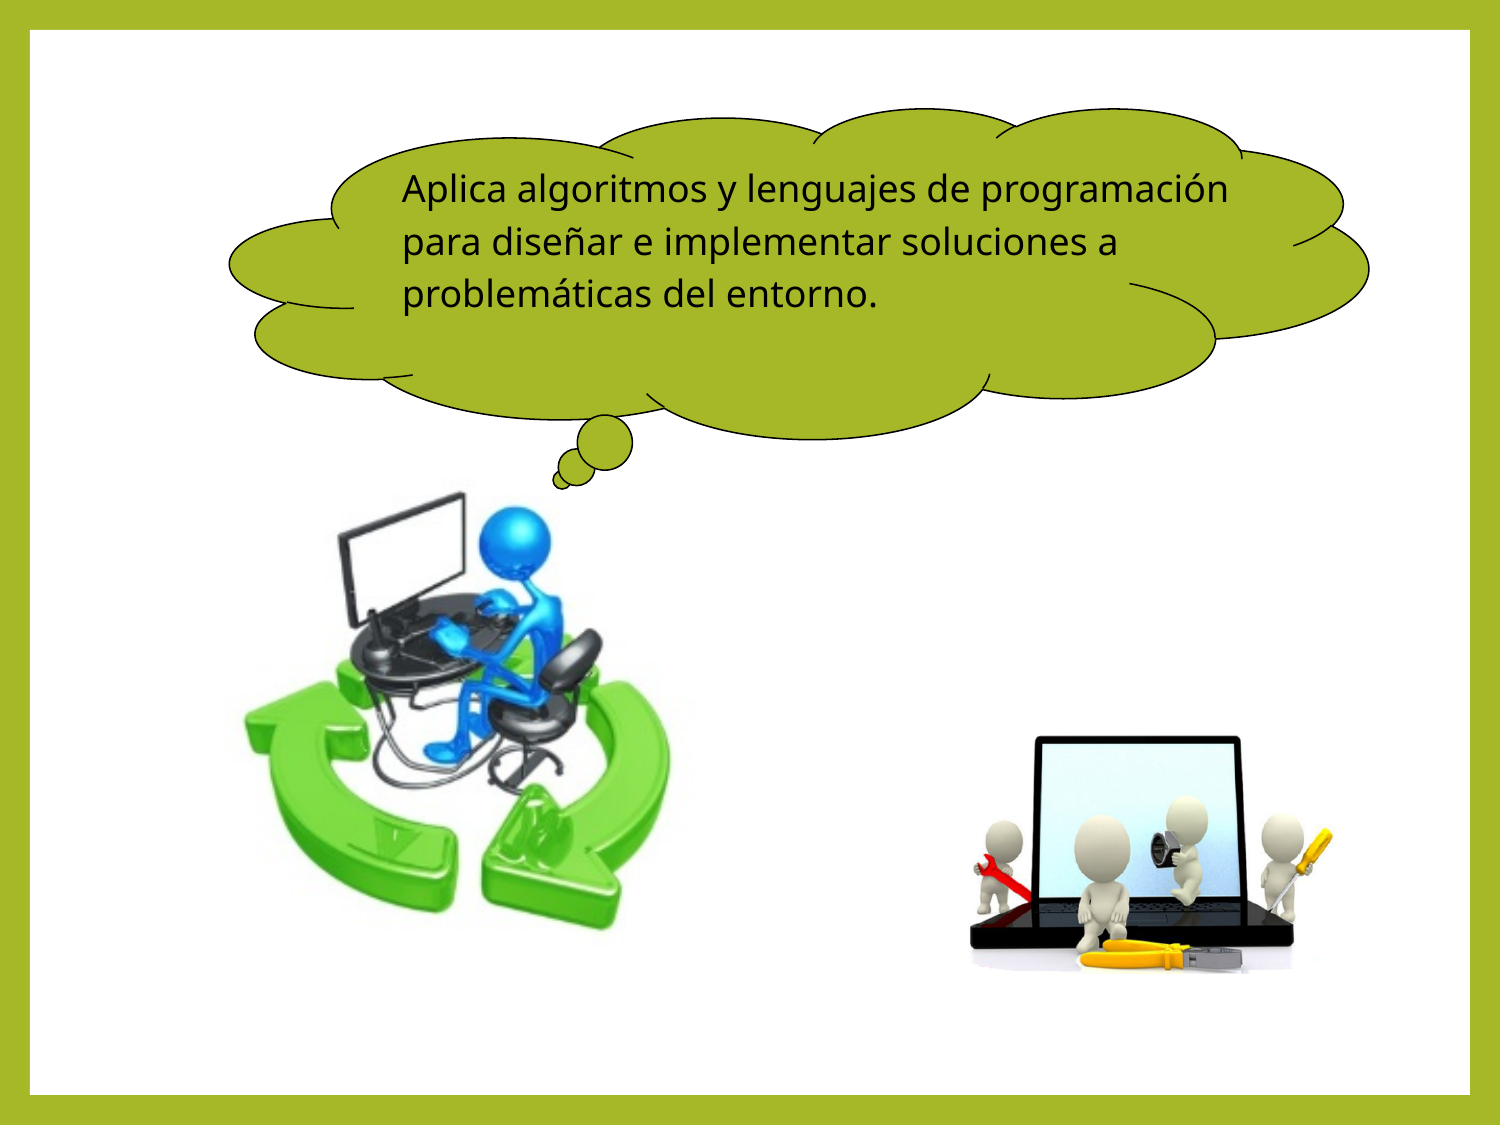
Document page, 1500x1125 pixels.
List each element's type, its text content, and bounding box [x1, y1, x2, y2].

picture [225, 462, 710, 947]
picture [962, 703, 1338, 974]
text_box Aplica algoritmos y lenguajes de programación para diseñar e implementar soluciones a problemáticas del entorno. [229, 108, 1369, 460]
